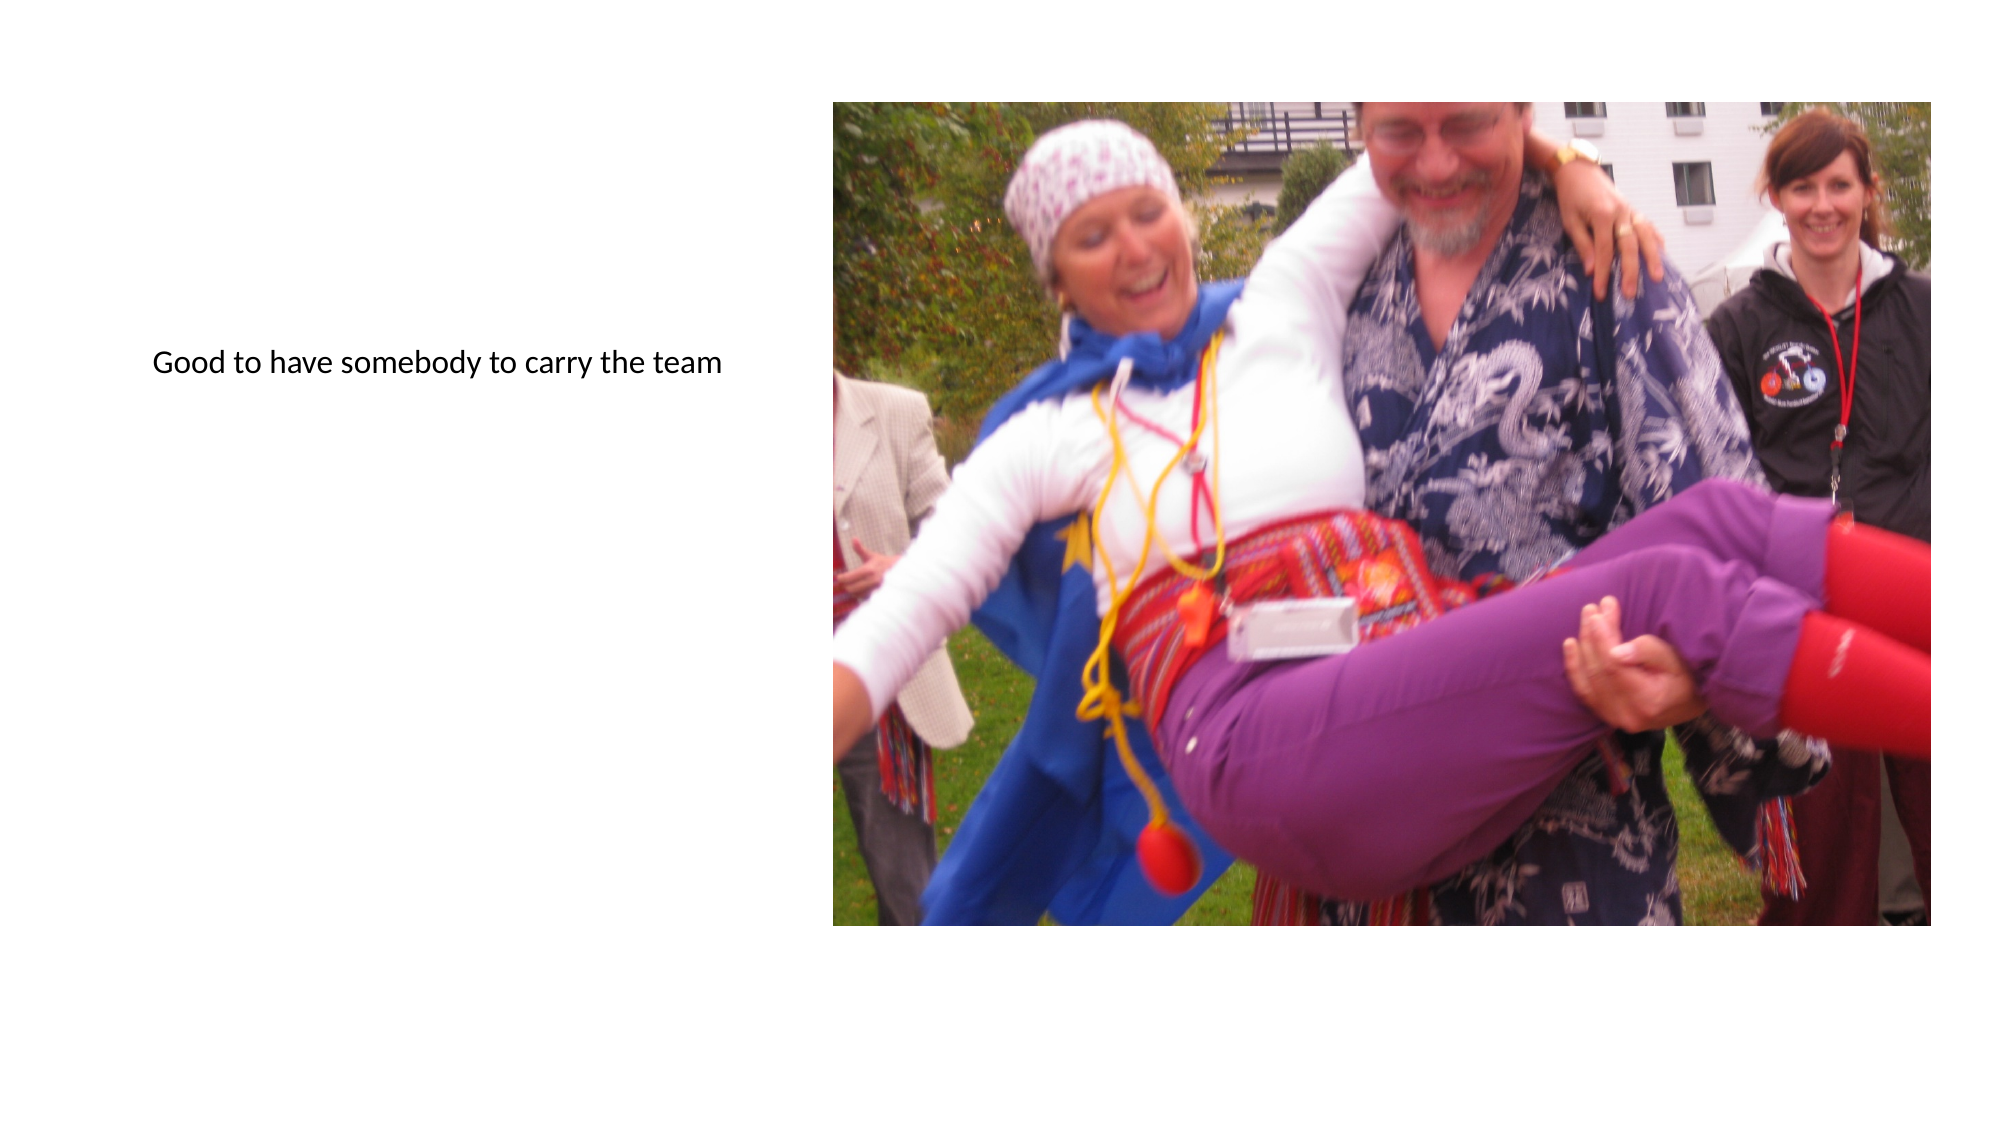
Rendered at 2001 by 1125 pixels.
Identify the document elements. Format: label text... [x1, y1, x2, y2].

list Good to have somebody to carry the team [137, 337, 783, 963]
picture [833, 102, 1931, 926]
